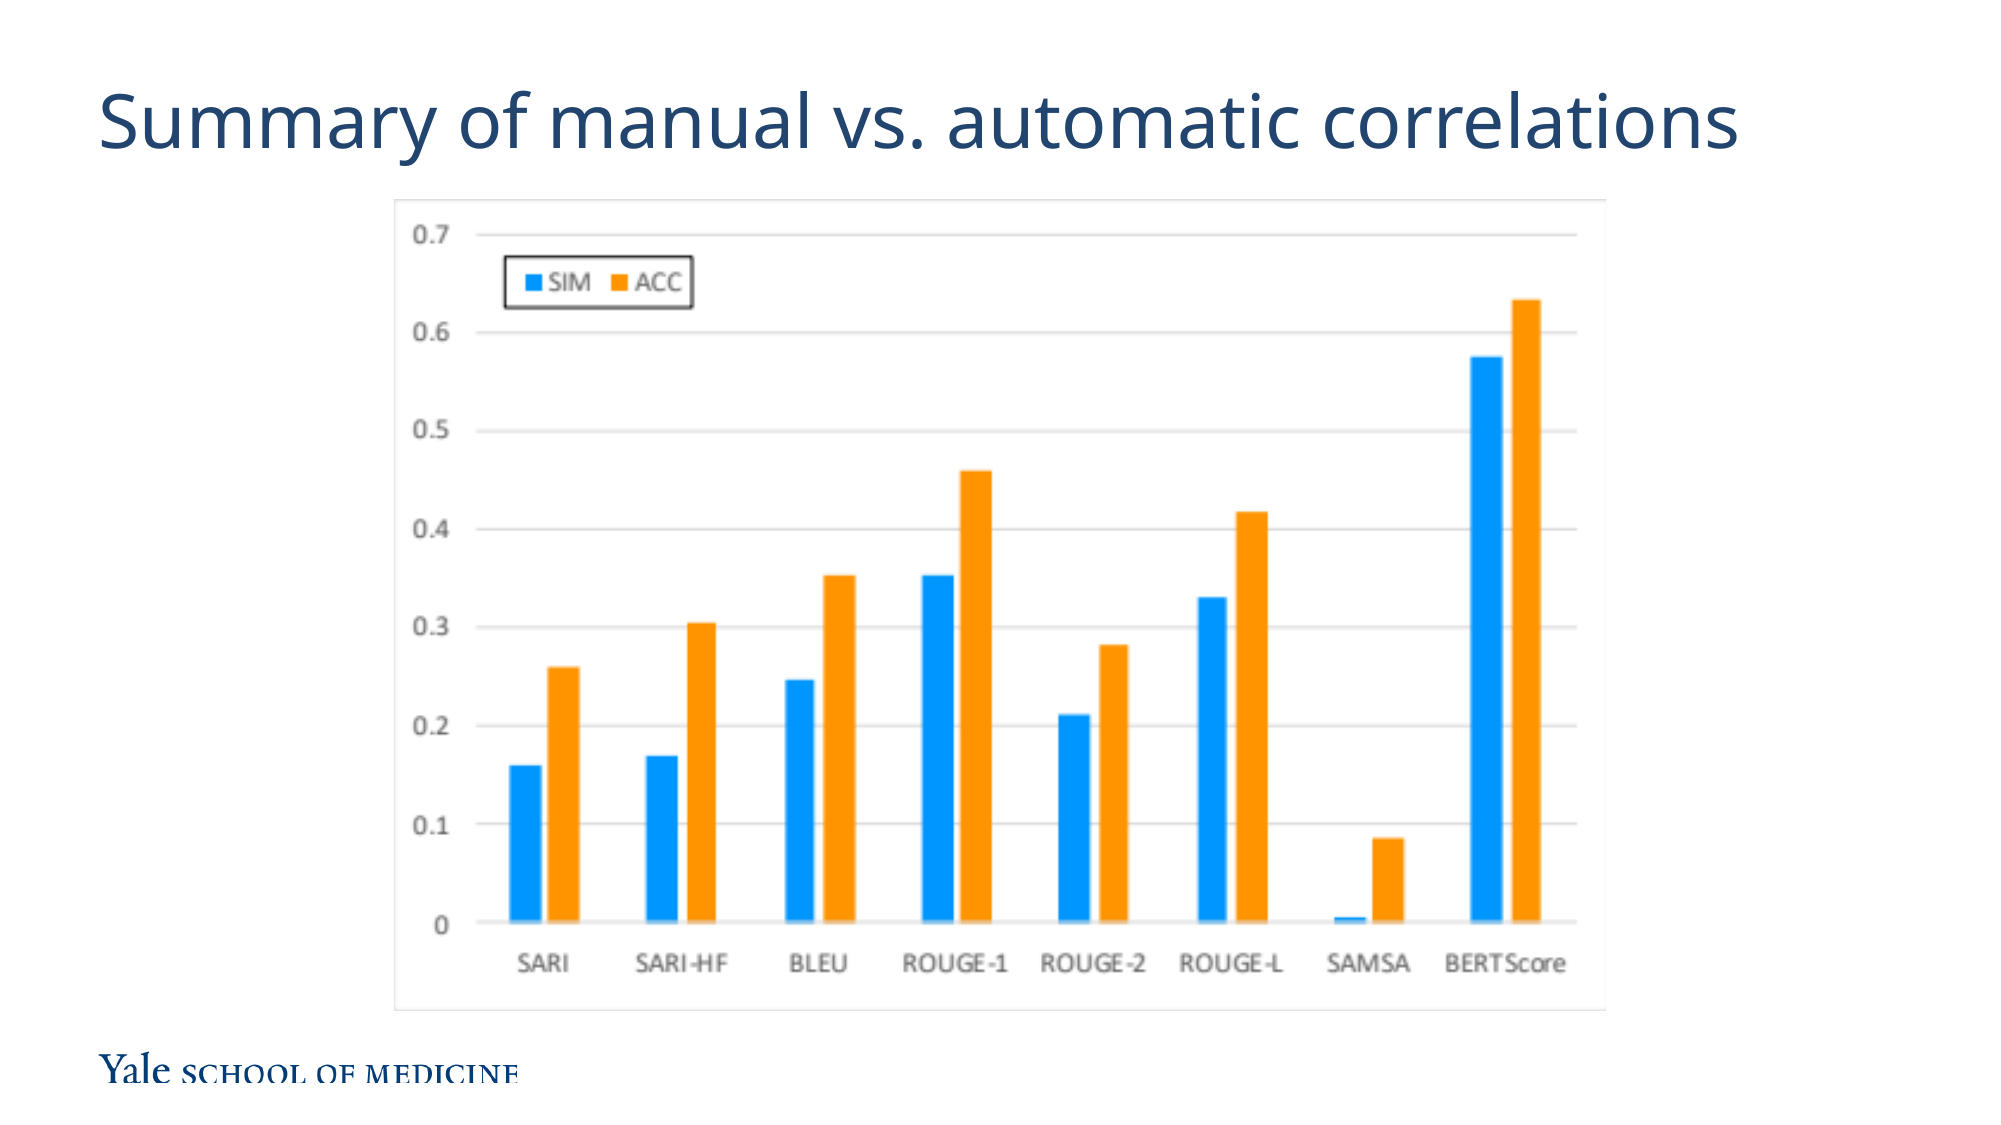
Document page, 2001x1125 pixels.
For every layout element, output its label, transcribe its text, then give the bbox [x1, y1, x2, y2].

title Summary of manual vs. automatic correlations [98, 76, 1890, 160]
picture [393, 199, 1607, 1011]
